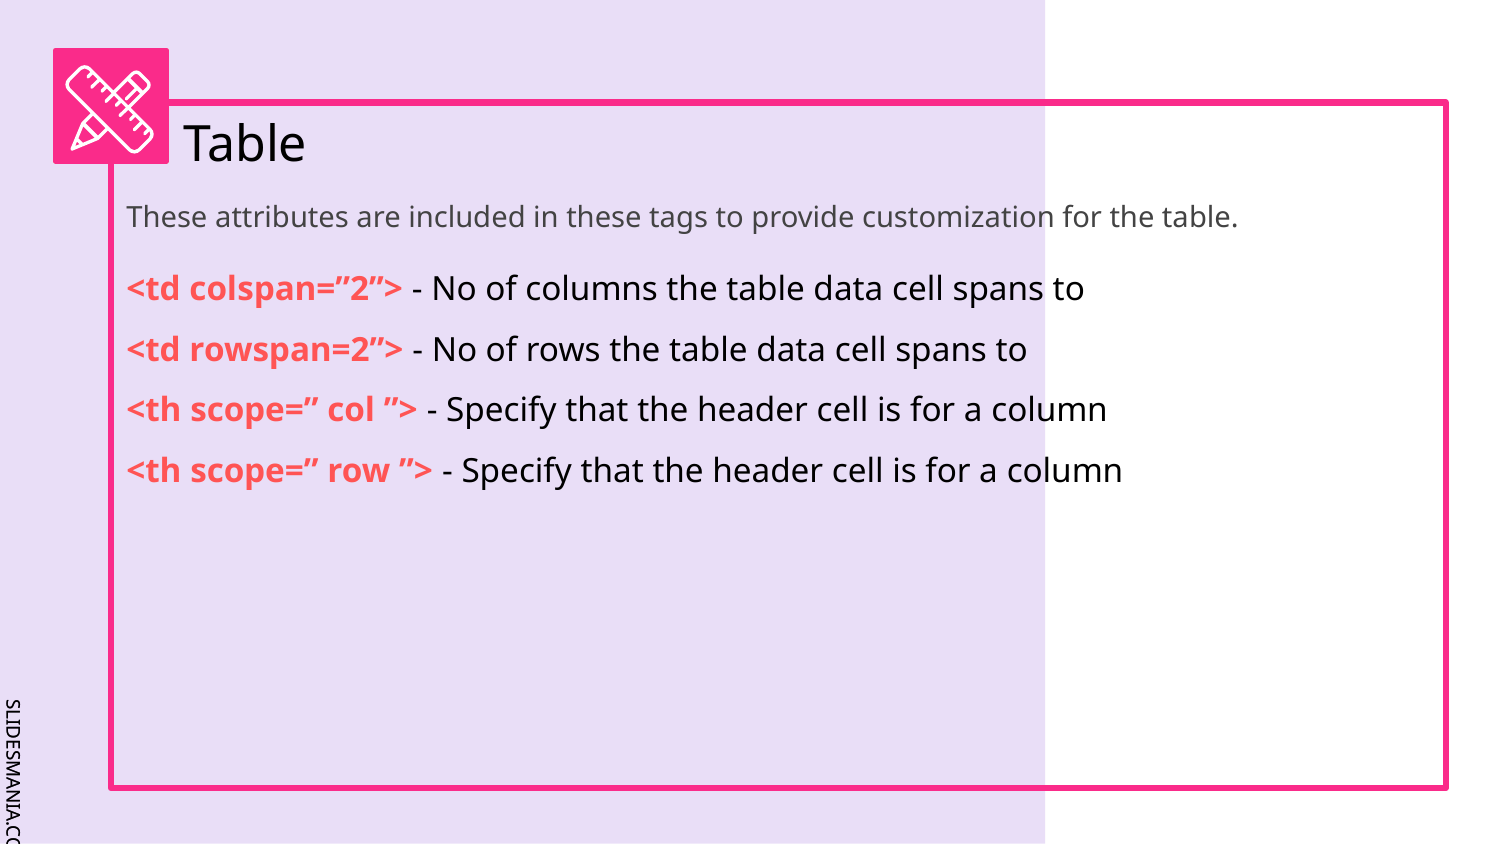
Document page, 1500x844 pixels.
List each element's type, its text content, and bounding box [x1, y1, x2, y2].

title Table [168, 107, 1442, 178]
text_box [65, 65, 154, 154]
subtitle These attributes are included in these tags to provide customization for the table. <td colspan=”2”> - No of columns the table data cell spans to <td rowspan=2”> - No of rows the table data cell spans to <th scope=” col ”> - Specify that the header cell is for a column <th scope=” row ”> - Specify that the header cell is for a column [111, 178, 1446, 791]
